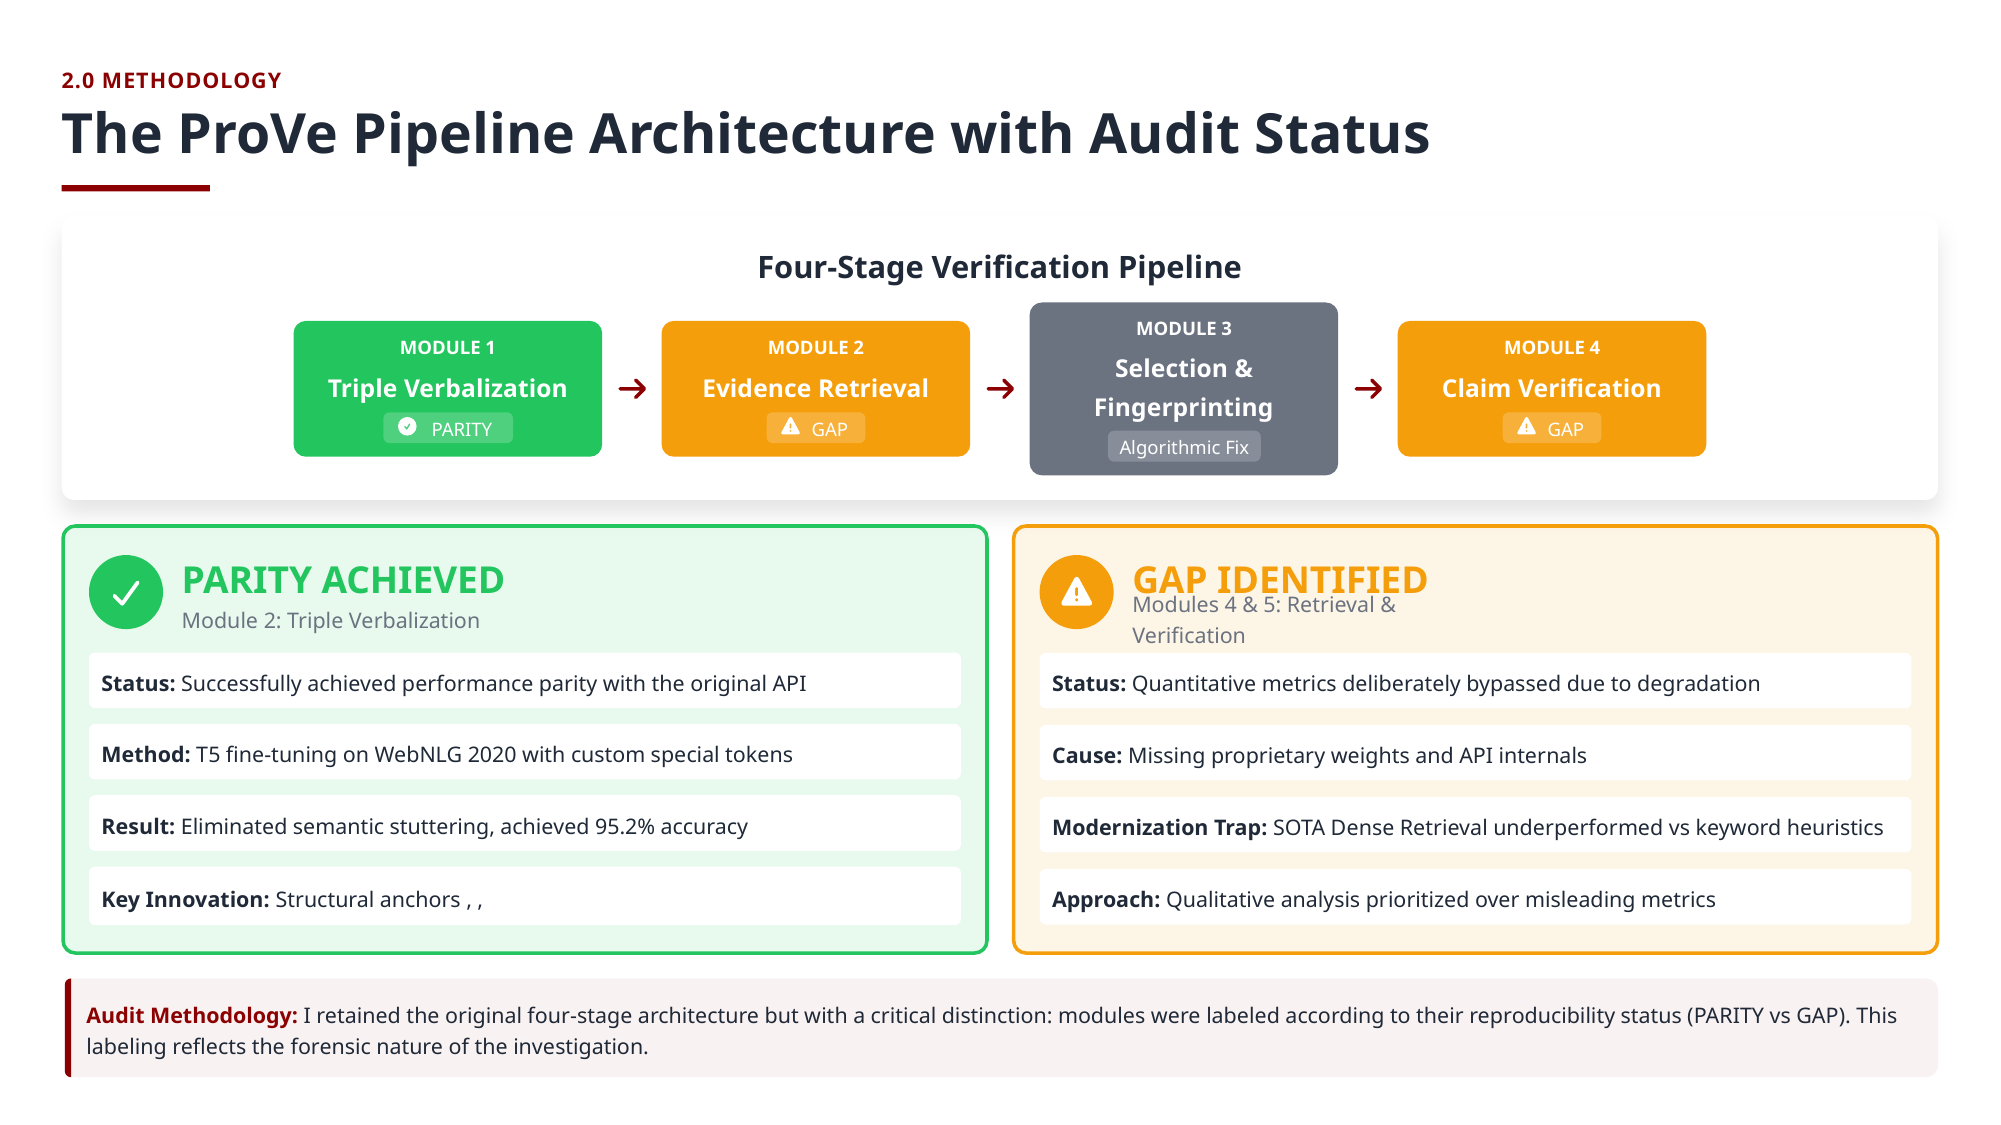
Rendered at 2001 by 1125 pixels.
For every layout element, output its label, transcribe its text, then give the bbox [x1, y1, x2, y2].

text_box Modules 4 & 5: Retrieval & Verification [1132, 601, 1512, 633]
text_box [1039, 724, 1912, 781]
text_box PARITY ACHIEVED [181, 551, 556, 602]
text_box Evidence Retrieval [667, 364, 965, 402]
text_box Audit Methodology: I retained the original four-stage architecture but with a critical distinction: modules were labeled according to their reproducibility status (PARITY vs GAP). This labeling reflects the forensic nature of the investigation. [86, 997, 1931, 1059]
text_box [1039, 868, 1912, 925]
text_box GAP [1525, 412, 1607, 444]
text_box Algorithmic Fix [1103, 430, 1266, 462]
text_box [293, 320, 603, 457]
text_box PARITY [406, 412, 518, 444]
text_box Approach: Qualitative analysis prioritized over misleading metrics [1052, 881, 1910, 913]
text_box [88, 723, 961, 780]
text_box [383, 412, 406, 444]
text_box [661, 320, 971, 457]
text_box [88, 795, 961, 851]
text_box [64, 978, 72, 1078]
text_box [1397, 320, 1707, 457]
text_box Status: Successfully achieved performance parity with the original API [101, 664, 960, 696]
text_box GAP IDENTIFIED [1132, 551, 1520, 602]
text_box [618, 378, 646, 399]
text_box [1039, 652, 1912, 709]
text_box Module 2: Triple Verbalization [181, 601, 548, 633]
text_box Four-Stage Verification Pipeline [78, 240, 1922, 284]
text_box Method: T5 fine-tuning on WebNLG 2020 with custom special tokens [101, 736, 960, 768]
text_box MODULE 1 [301, 333, 595, 358]
text_box [61, 215, 1939, 500]
text_box GAP [789, 412, 870, 444]
text_box 2.0 METHODOLOGY [61, 61, 1949, 93]
text_box [1502, 412, 1525, 444]
text_box [398, 417, 406, 436]
text_box [1013, 526, 1938, 954]
text_box [1061, 576, 1092, 606]
text_box [1039, 796, 1912, 853]
text_box [88, 866, 961, 926]
text_box [1354, 378, 1382, 399]
text_box [61, 185, 210, 192]
text_box The ProVe Pipeline Architecture with Audit Status [61, 104, 1967, 167]
text_box [88, 652, 961, 709]
text_box MODULE 2 [669, 333, 963, 358]
text_box Selection & Fingerprinting [1035, 345, 1333, 420]
text_box [1517, 418, 1525, 435]
text_box [113, 580, 140, 606]
text_box Claim Verification [1403, 364, 1701, 402]
text_box [63, 526, 987, 954]
text_box [1029, 302, 1339, 476]
text_box [72, 978, 1939, 1078]
text_box [766, 412, 789, 444]
text_box Modernization Trap: SOTA Dense Retrieval underperformed vs keyword heuristics [1052, 809, 1910, 841]
text_box [986, 378, 1014, 399]
text_box Result: Eliminated semantic stuttering, achieved 95.2% accuracy [101, 807, 960, 839]
text_box Status: Quantitative metrics deliberately bypassed due to degradation [1052, 665, 1910, 697]
text_box MODULE 4 [1405, 333, 1699, 358]
text_box Key Innovation: Structural anchors , , [101, 878, 960, 913]
text_box Cause: Missing proprietary weights and API internals [1052, 737, 1910, 769]
text_box [88, 555, 164, 630]
text_box [1039, 555, 1114, 630]
text_box Triple Verbalization [299, 364, 596, 402]
text_box MODULE 3 [1037, 314, 1331, 340]
text_box [781, 418, 789, 435]
